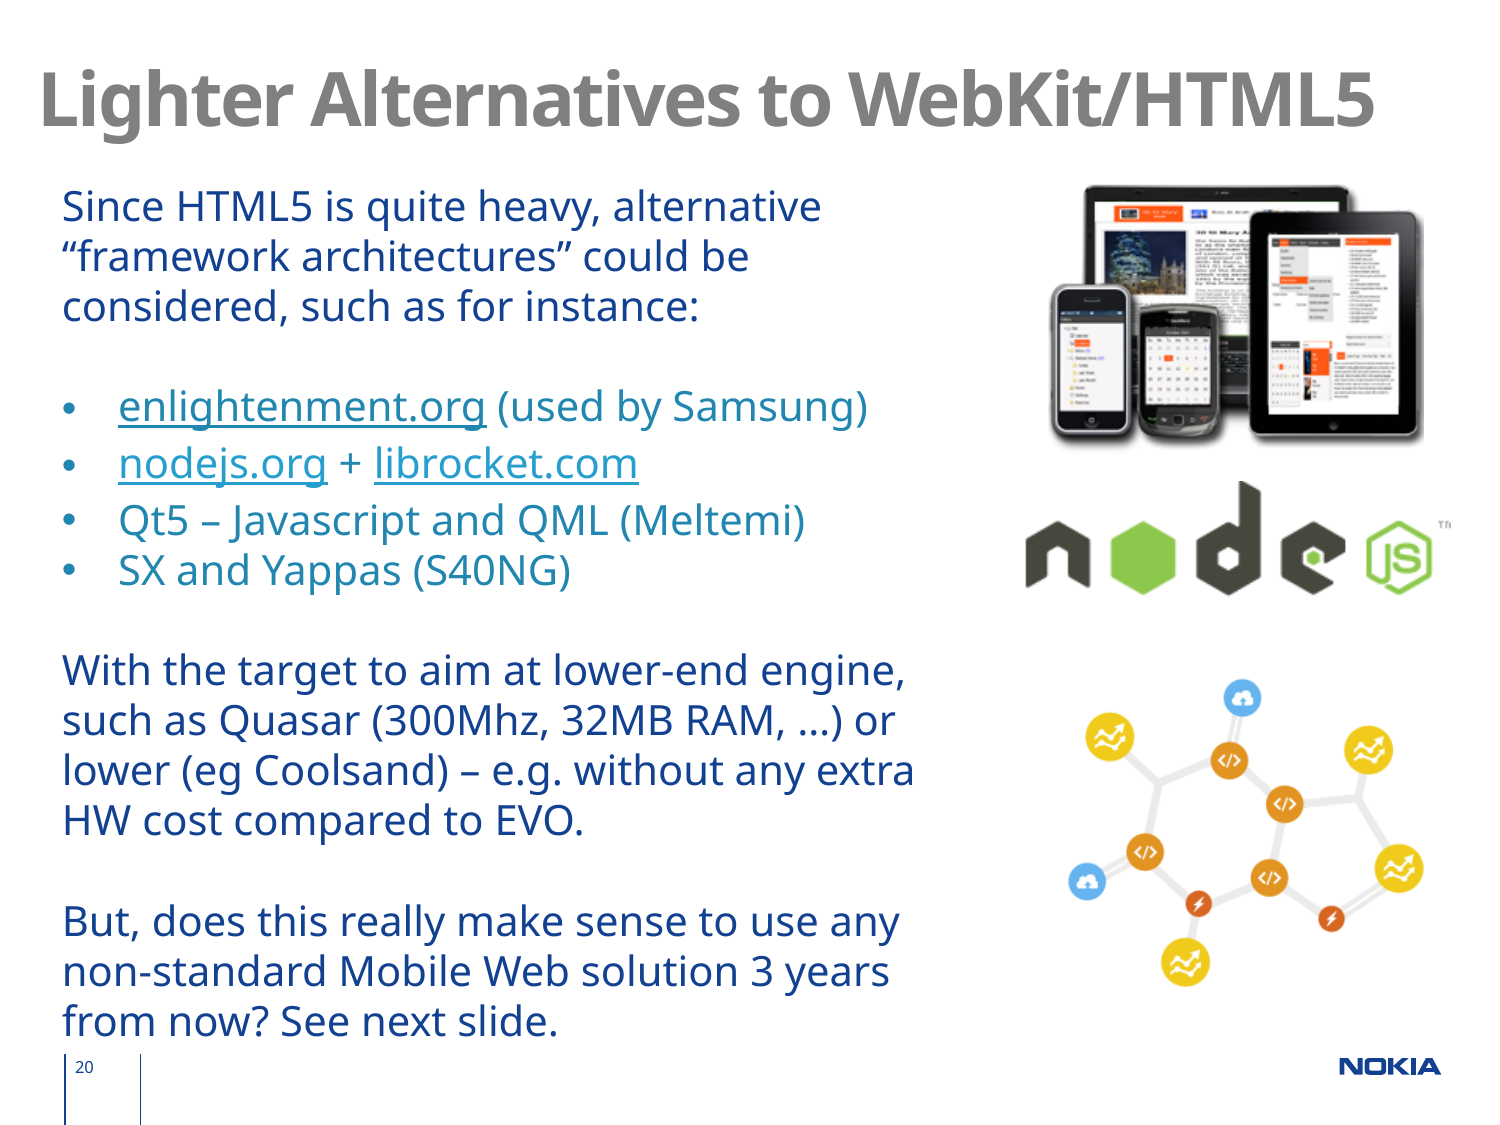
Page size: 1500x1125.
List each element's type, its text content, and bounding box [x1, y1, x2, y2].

text_box Since HTML5 is quite heavy, alternative “framework architectures” could be considered, such as for instance: enlightenment.org (used by Samsung) nodejs.org + librocket.com Qt5 – Javascript and QML (Meltemi) SX and Yappas (S40NG) With the target to aim at lower-end engine, such as Quasar (300Mhz, 32MB RAM, …) or lower (eg Coolsand) – e.g. without any extra HW cost compared to EVO. But, does this really make sense to use any non-standard Mobile Web solution 3 years from now? See next slide. [47, 172, 998, 1052]
slide_number 20 [75, 1057, 124, 1079]
picture [1047, 155, 1424, 469]
title Lighter Alternatives to WebKit/HTML5 [37, 50, 1471, 142]
picture [1021, 668, 1424, 1006]
picture [1020, 480, 1452, 598]
